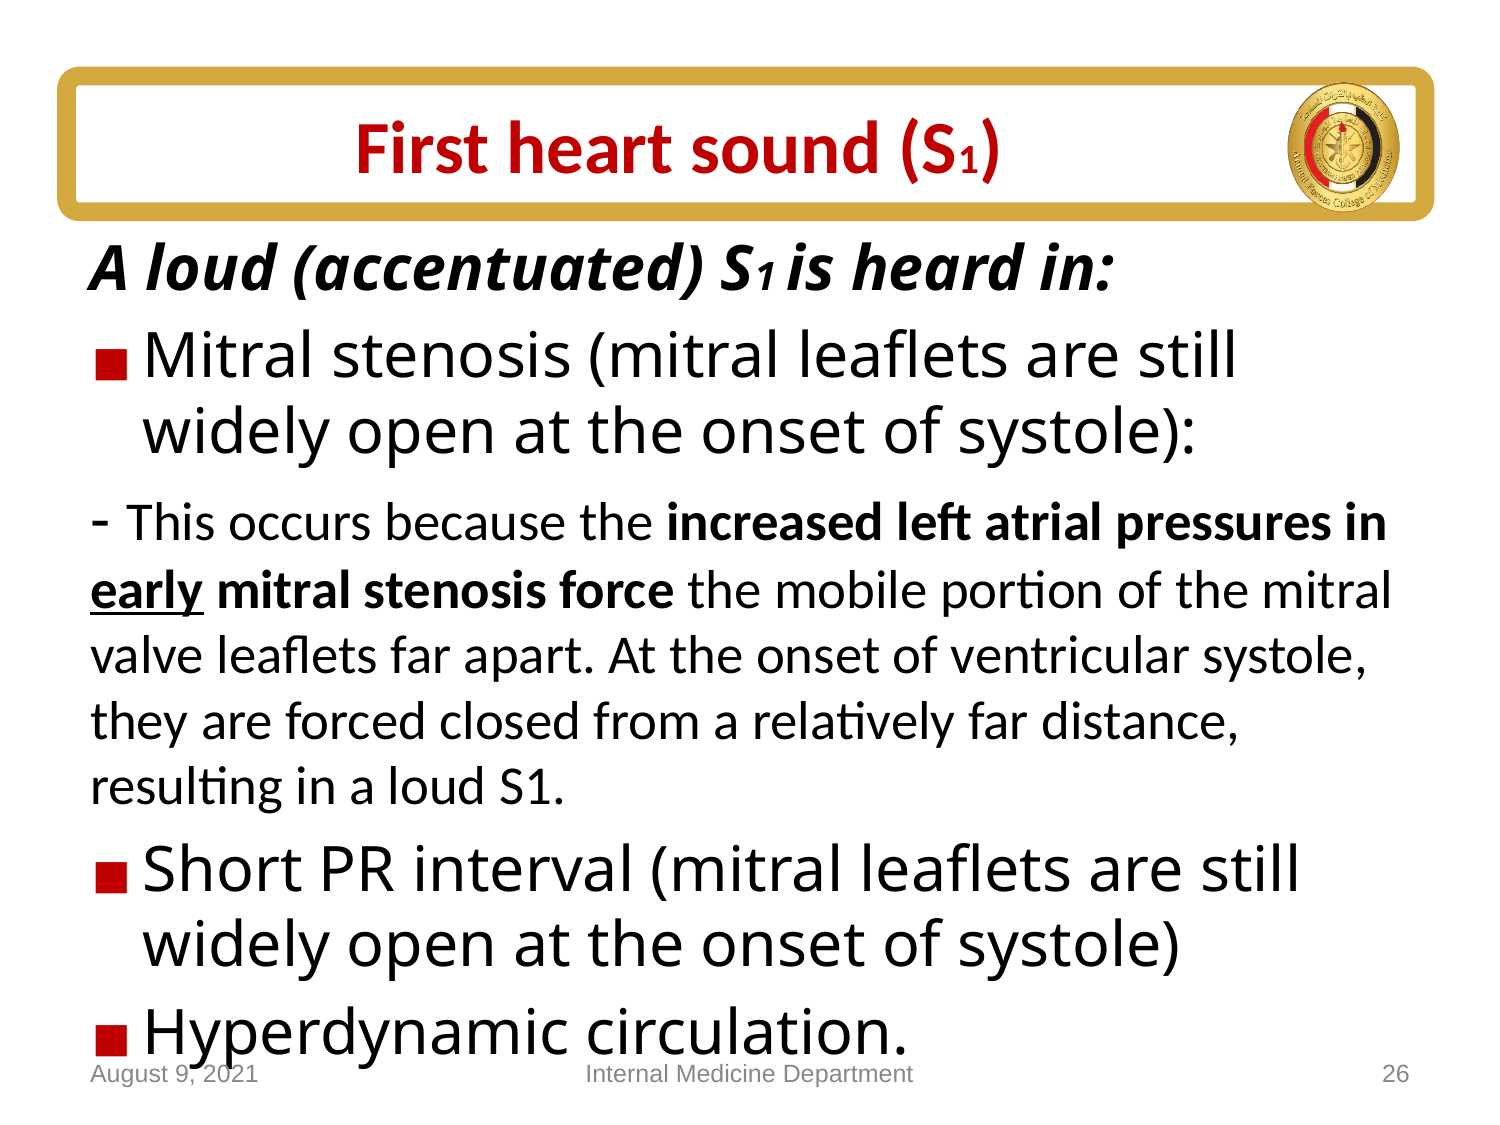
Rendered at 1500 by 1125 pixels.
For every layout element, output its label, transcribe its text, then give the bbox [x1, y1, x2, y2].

slide_number 26 [1074, 1042, 1425, 1103]
picture [1292, 82, 1400, 213]
footer Internal Medicine Department [512, 1042, 988, 1103]
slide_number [75, 1042, 425, 1103]
list A loud (accentuated) S1 is heard in: Mitral stenosis (mitral leaflets are still widely open at the onset of systole): - This occurs because the increased left atrial pressures in early mitral stenosis force the mobile portion of the mitral valve leaflets far apart. At the onset of ventricular systole, they are forced closed from a relatively far distance, resulting in a loud S1. Short PR interval (mitral leaflets are still widely open at the onset of systole) Hyperdynamic circulation. [75, 219, 1425, 1083]
title First heart sound (S1) [66, 98, 1292, 189]
